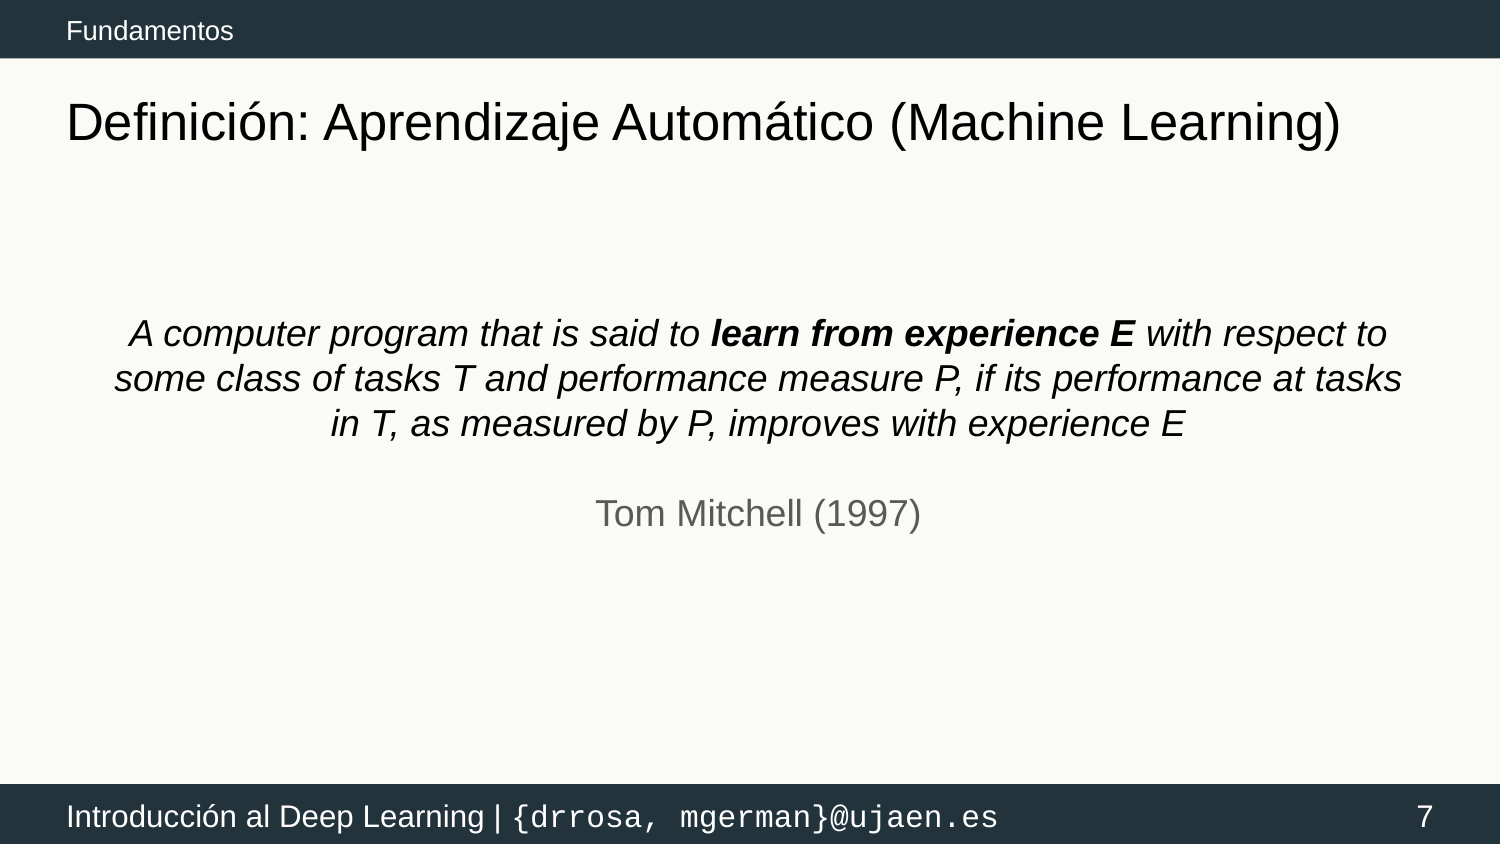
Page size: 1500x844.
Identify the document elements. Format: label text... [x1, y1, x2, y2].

slide_number ‹#› [1358, 782, 1449, 844]
text_box A computer program that is said to learn from experience E with respect to some class of tasks T and performance measure P, if its performance at tasks in T, as measured by P, improves with experience E Tom Mitchell (1997) [91, 293, 1426, 551]
subtitle Fundamentos [51, 0, 1262, 62]
title Definición: Aprendizaje Automático (Machine Learning) [51, 72, 1449, 167]
